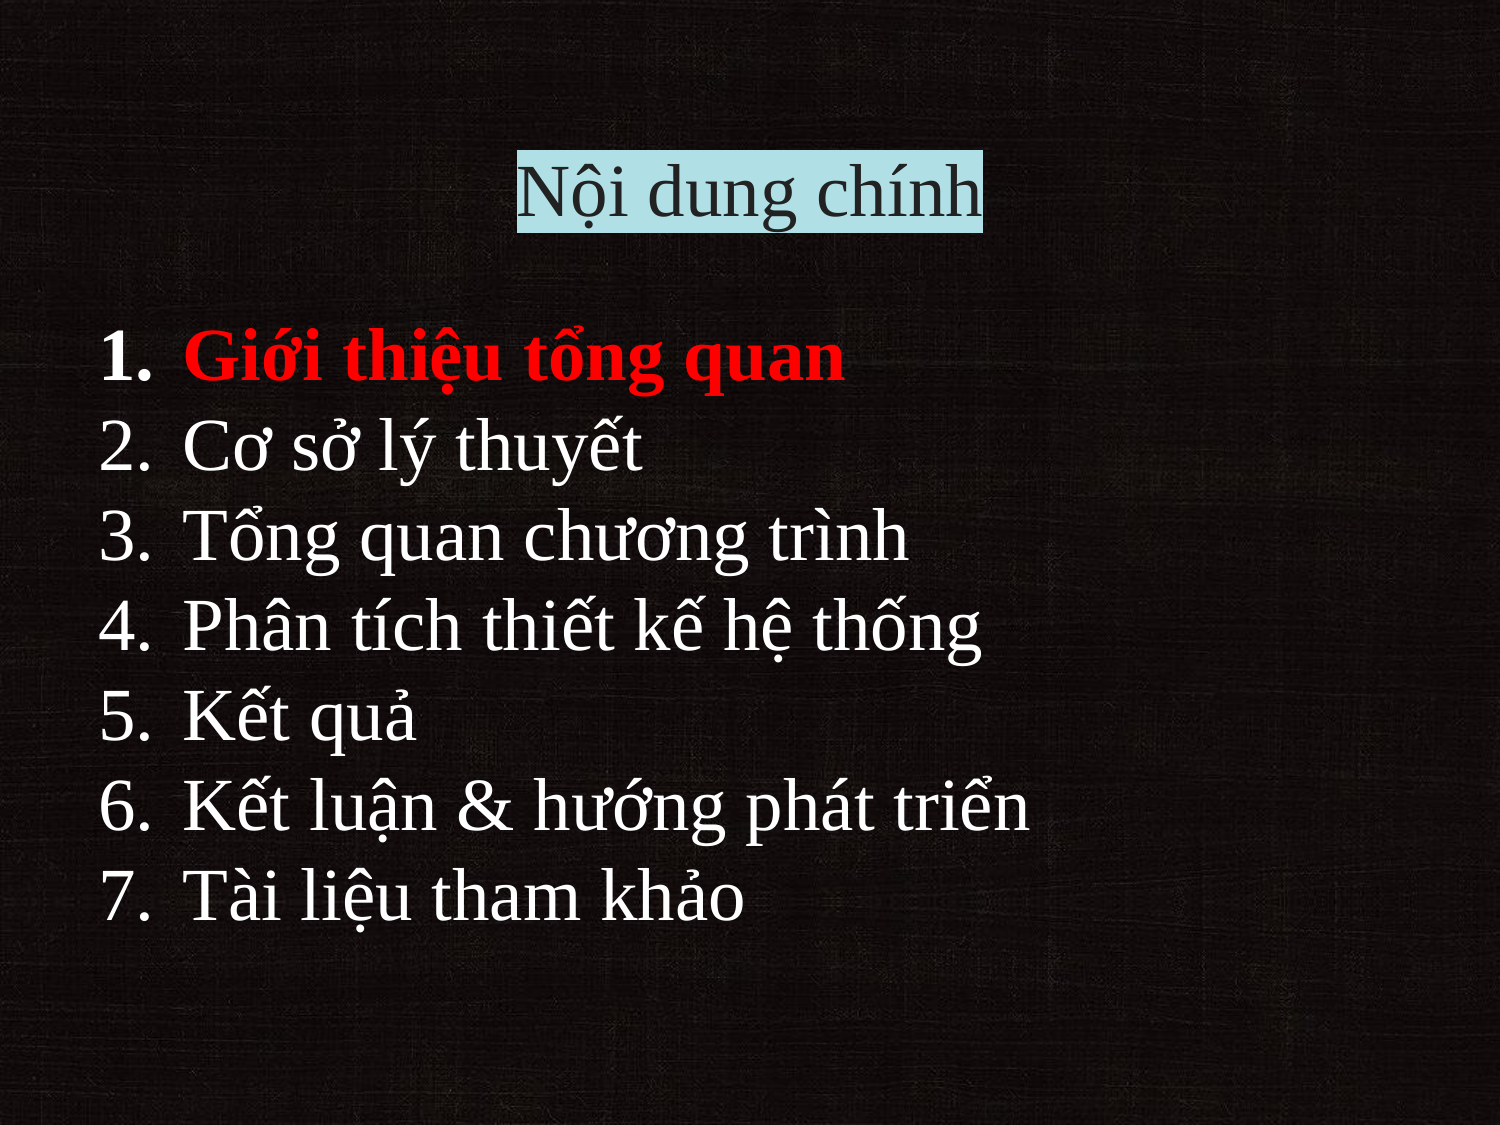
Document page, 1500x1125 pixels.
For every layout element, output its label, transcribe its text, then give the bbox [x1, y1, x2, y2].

picture [0, 0, 1500, 1125]
title Nội dung chính [75, 113, 1425, 233]
list Giới thiệu tổng quan Cơ sở lý thuyết Tổng quan chương trình Phân tích thiết kế hệ thống Kết quả Kết luận & hướng phát triển Tài liệu tham khảo [83, 290, 1434, 1106]
